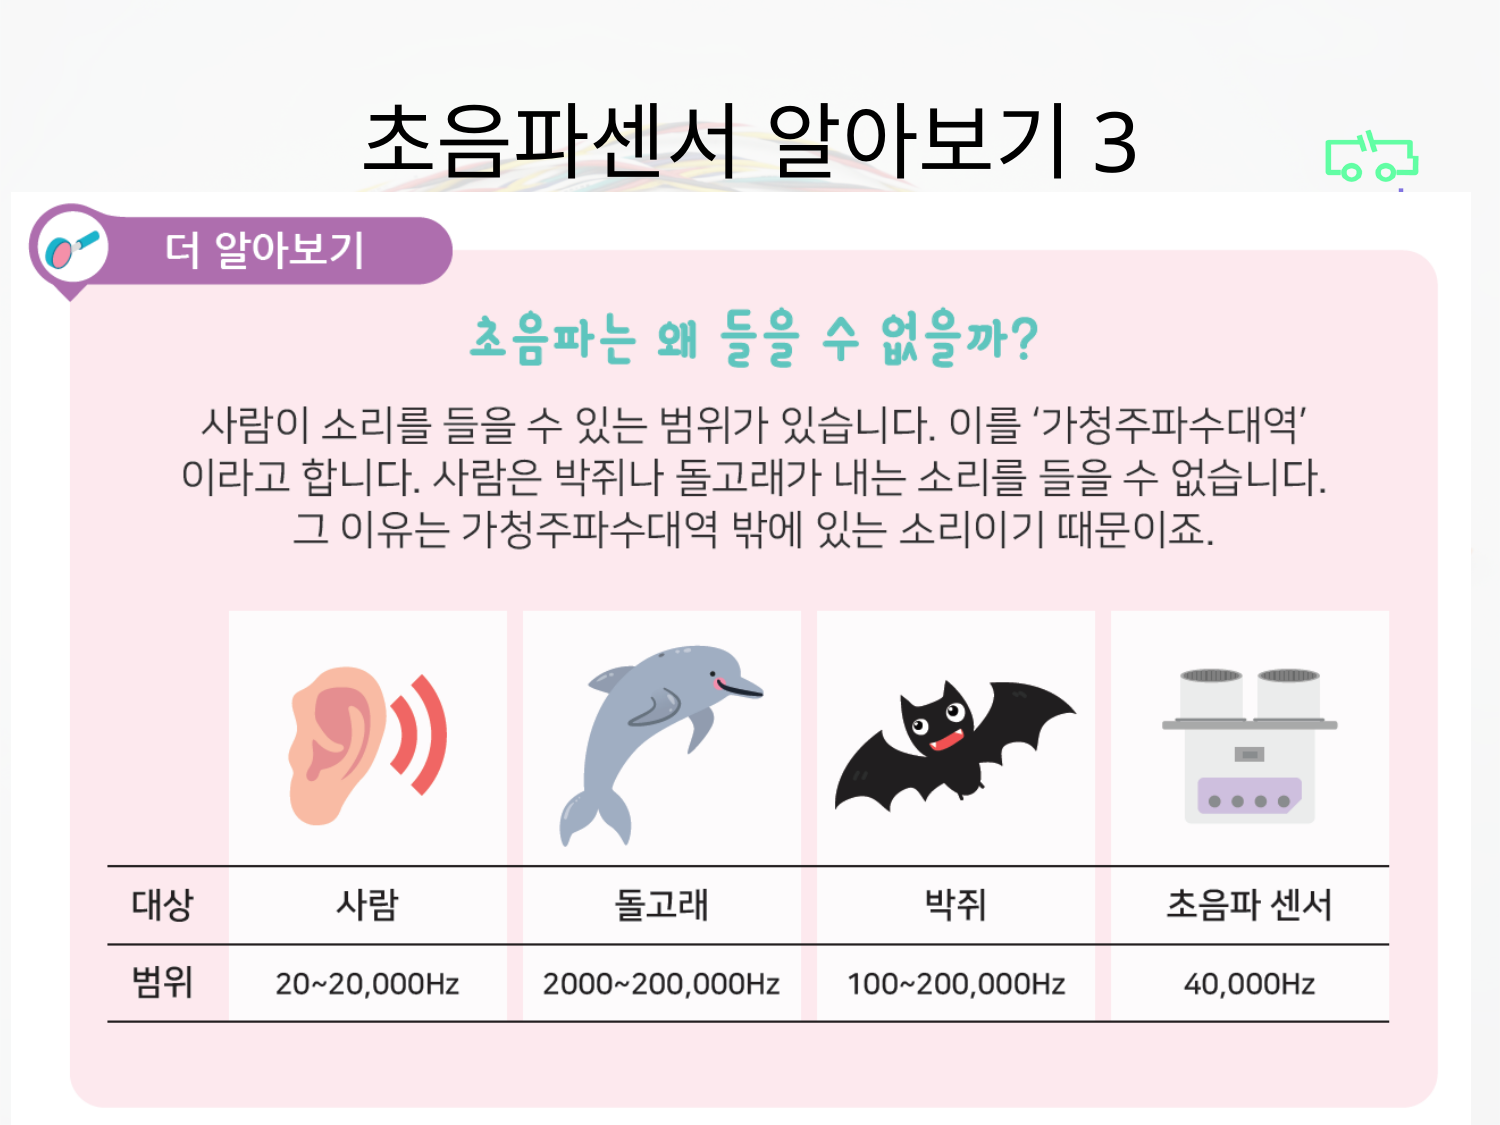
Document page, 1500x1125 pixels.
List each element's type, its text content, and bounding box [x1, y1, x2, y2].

picture [0, 0, 1500, 1125]
title 초음파센서 알아보기3 [75, 45, 1425, 190]
